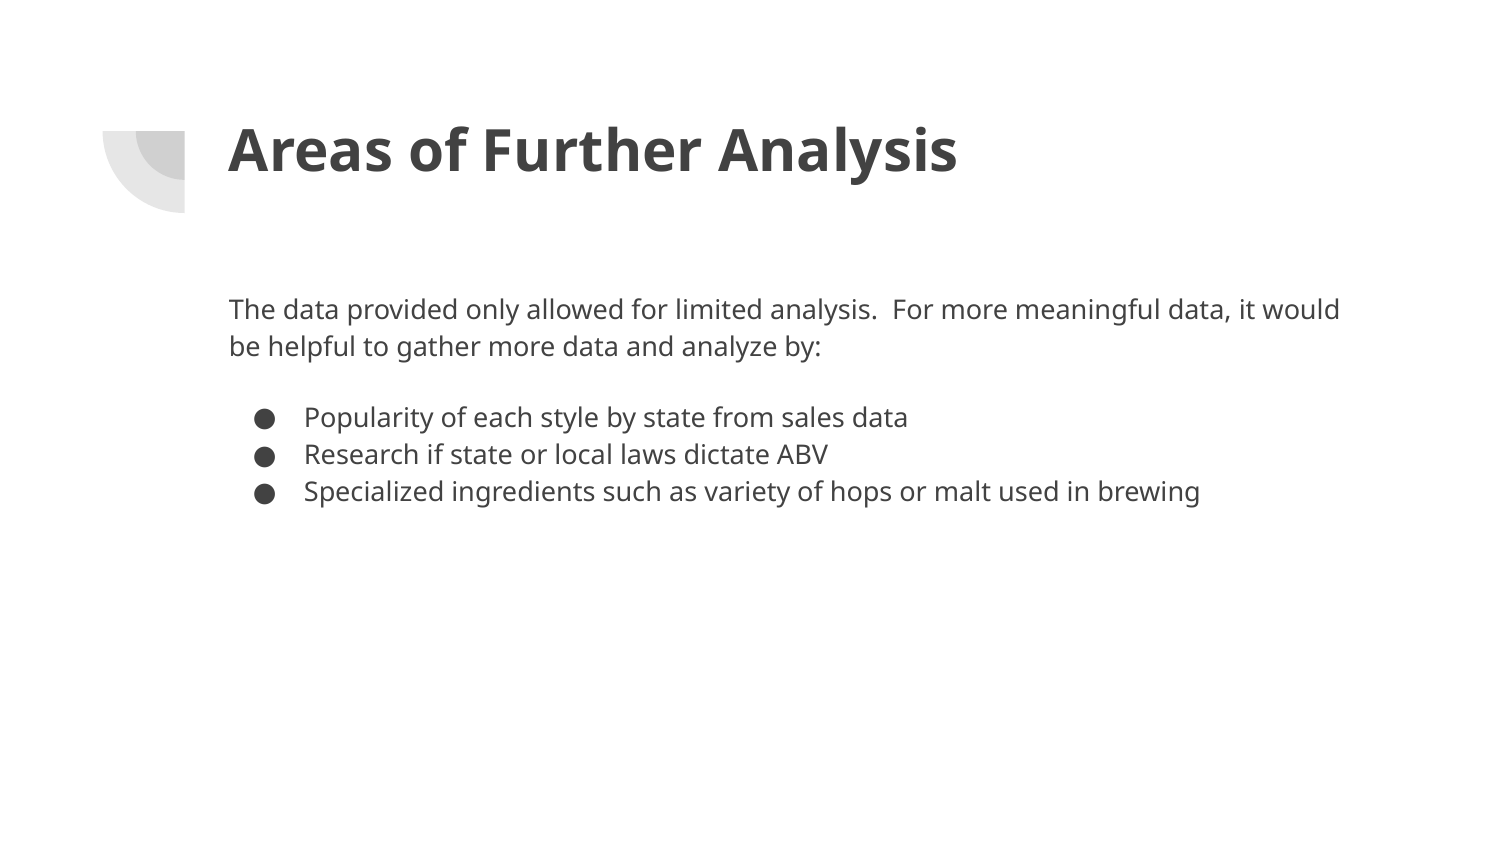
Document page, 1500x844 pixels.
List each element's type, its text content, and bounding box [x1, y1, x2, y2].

title Areas of Further Analysis [213, 98, 1368, 263]
list The data provided only allowed for limited analysis. For more meaningful data, it would be helpful to gather more data and analyze by: Popularity of each style by state from sales data Research if state or local laws dictate ABV Specialized ingredients such as variety of hops or malt used in brewing [213, 272, 1368, 690]
